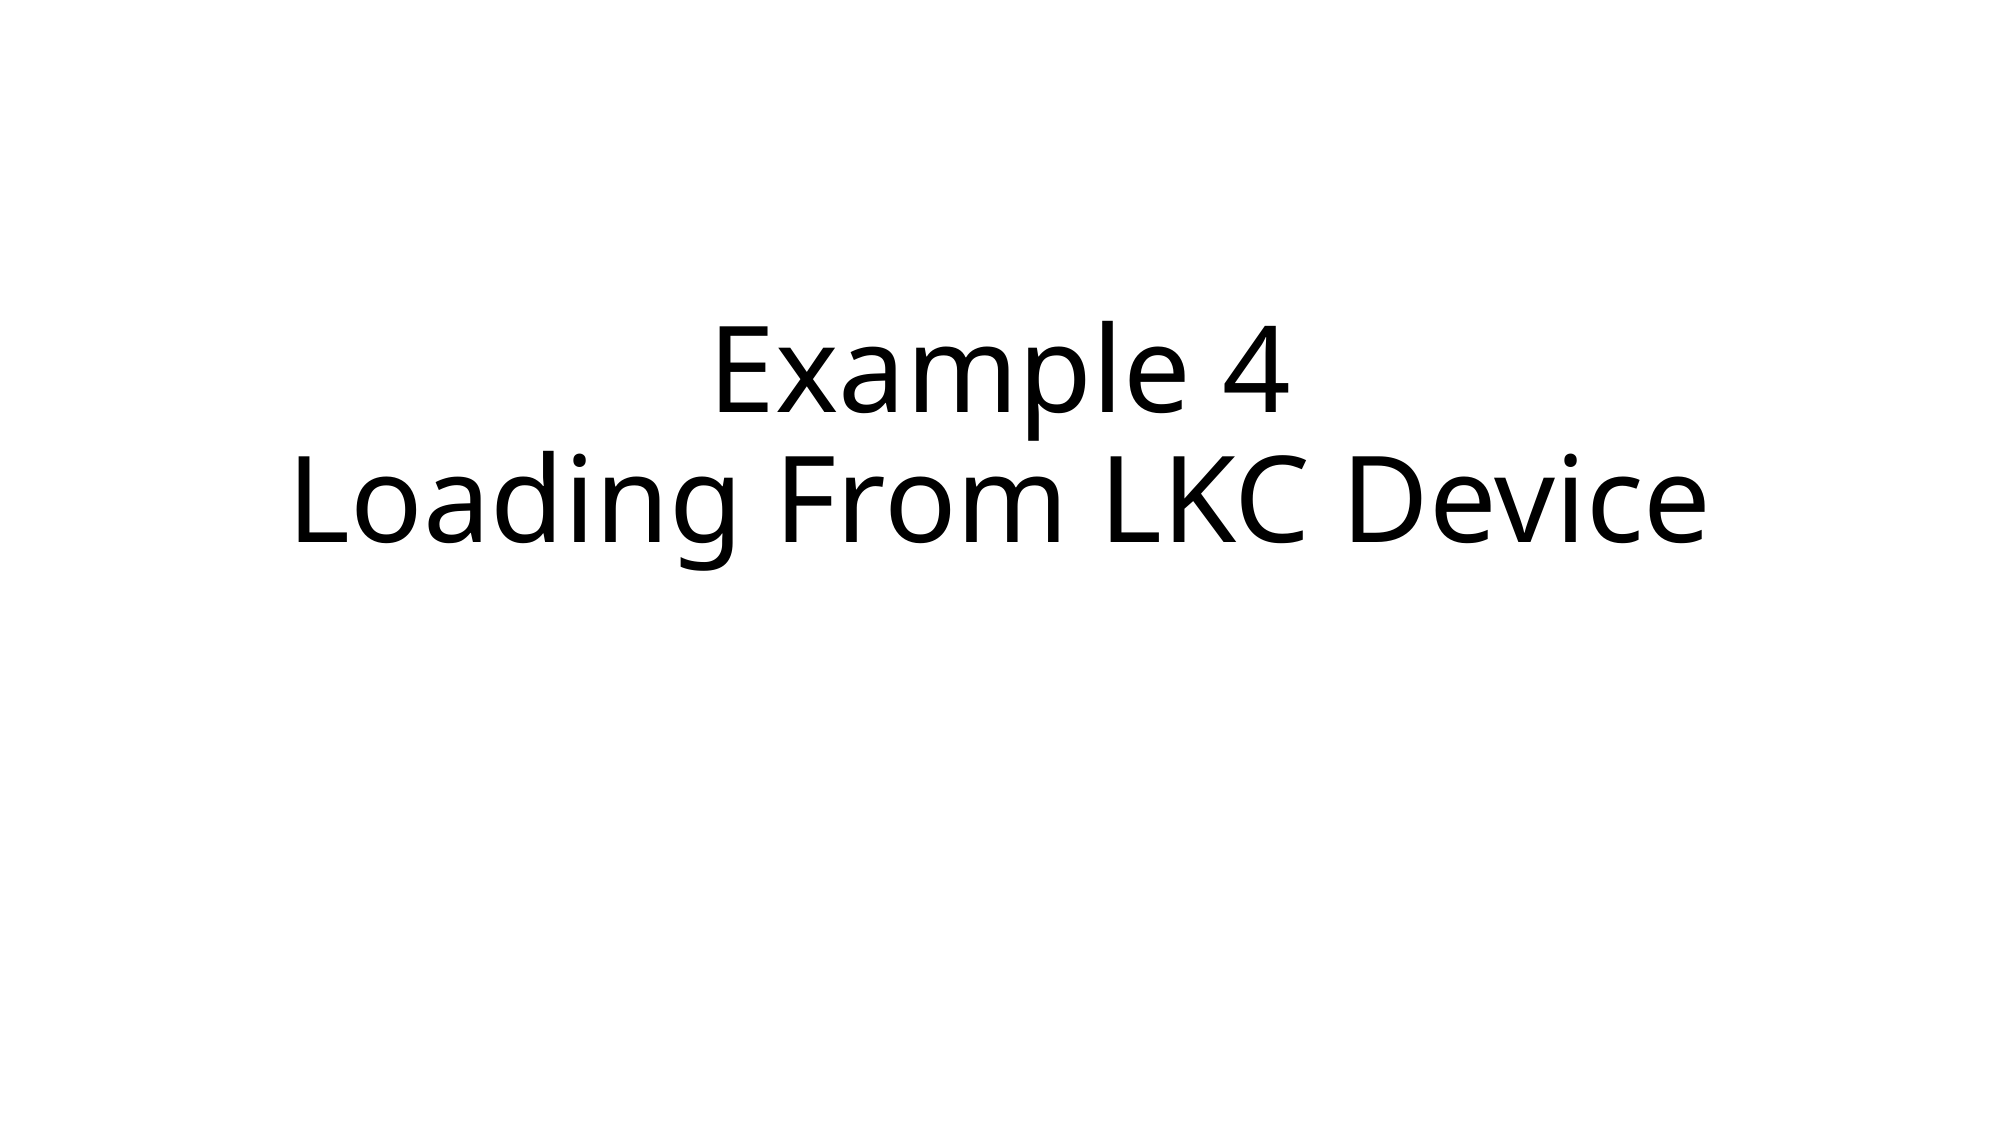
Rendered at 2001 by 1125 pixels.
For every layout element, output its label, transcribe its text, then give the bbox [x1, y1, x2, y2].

title Example 4 Loading From LKC Device [249, 184, 1750, 576]
